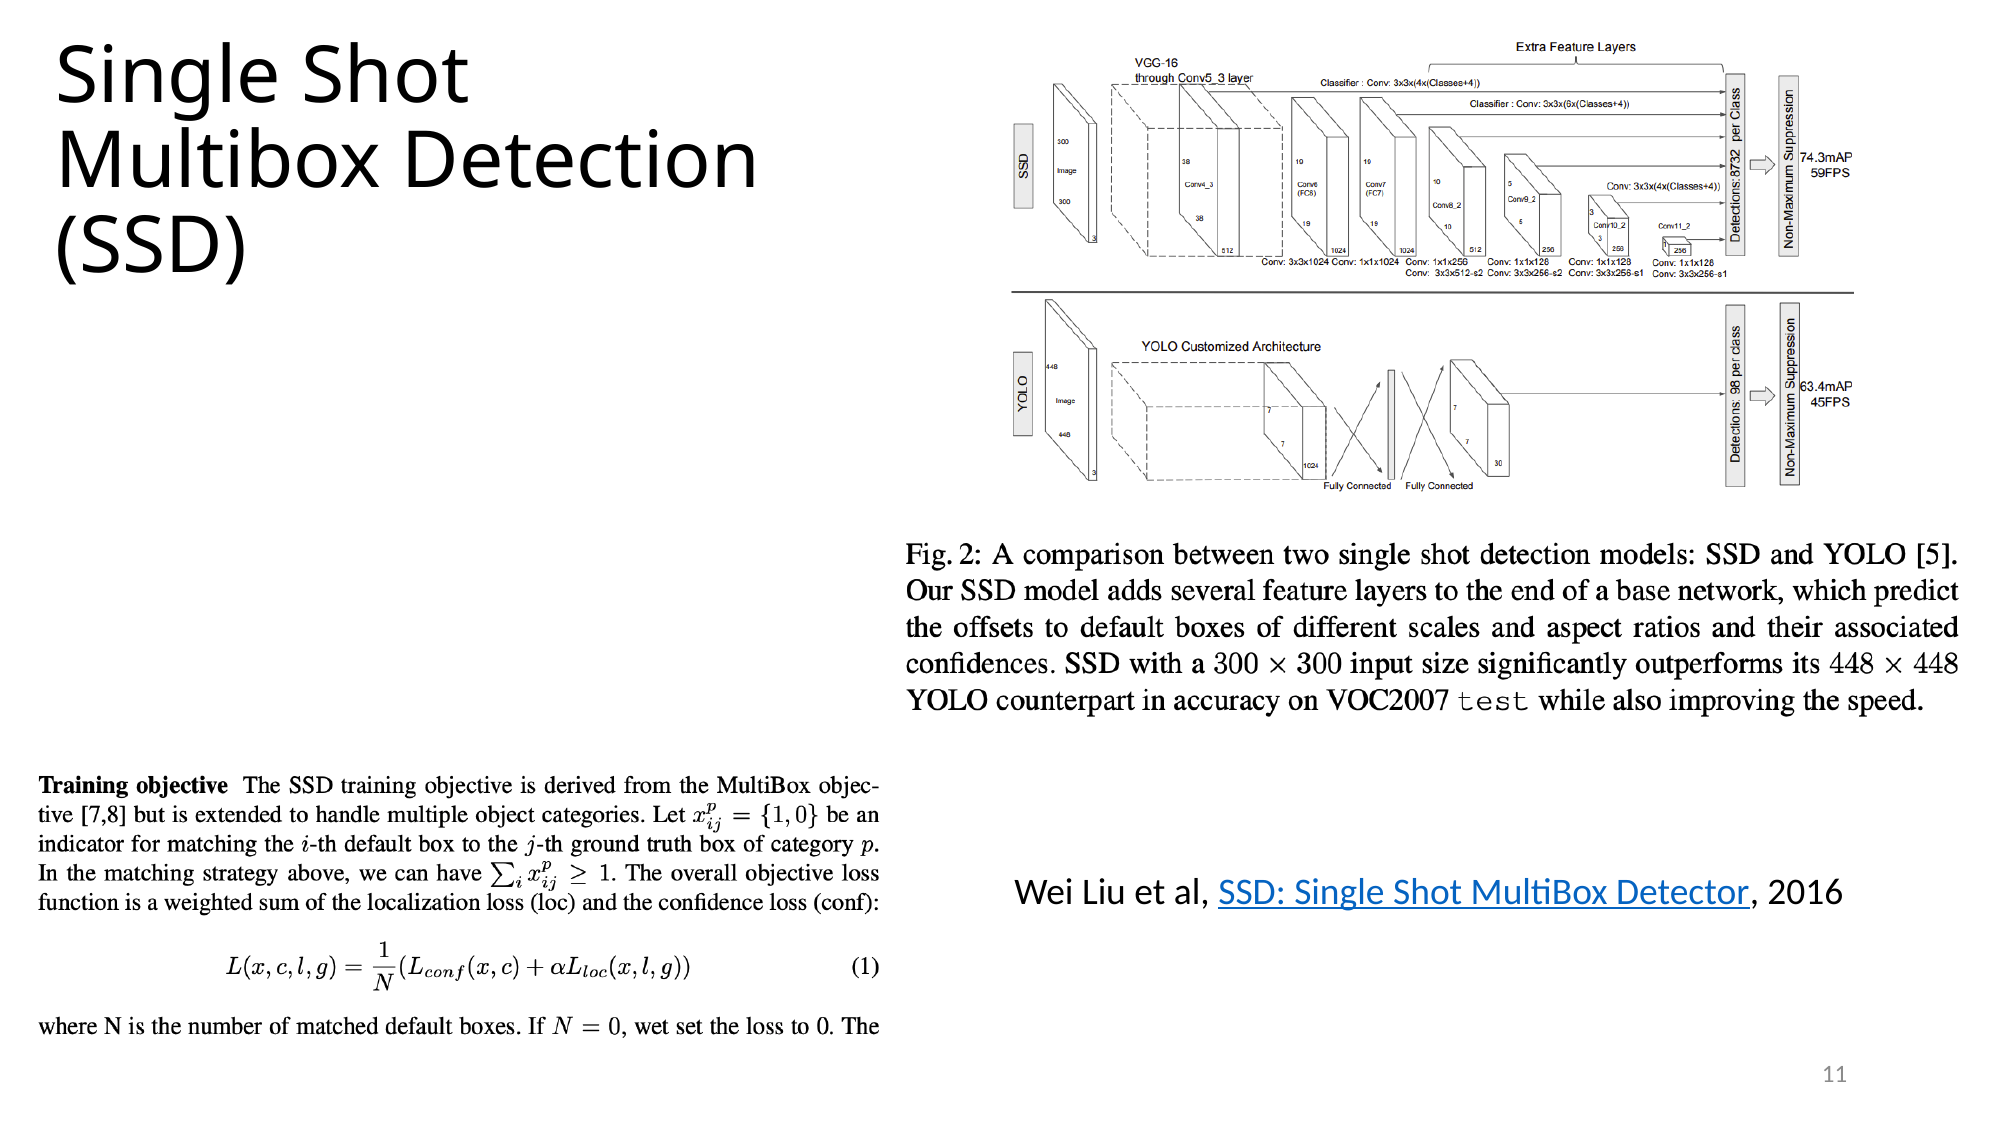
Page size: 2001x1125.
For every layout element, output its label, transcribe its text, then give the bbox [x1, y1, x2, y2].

picture [881, 11, 1977, 737]
text_box Wei Liu et al, SSD: Single Shot MultiBox Detector, 2016 [999, 859, 1859, 920]
title Single Shot Multibox Detection (SSD) [40, 25, 797, 299]
slide_number 11 [1412, 1042, 1863, 1103]
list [33, 769, 885, 1043]
